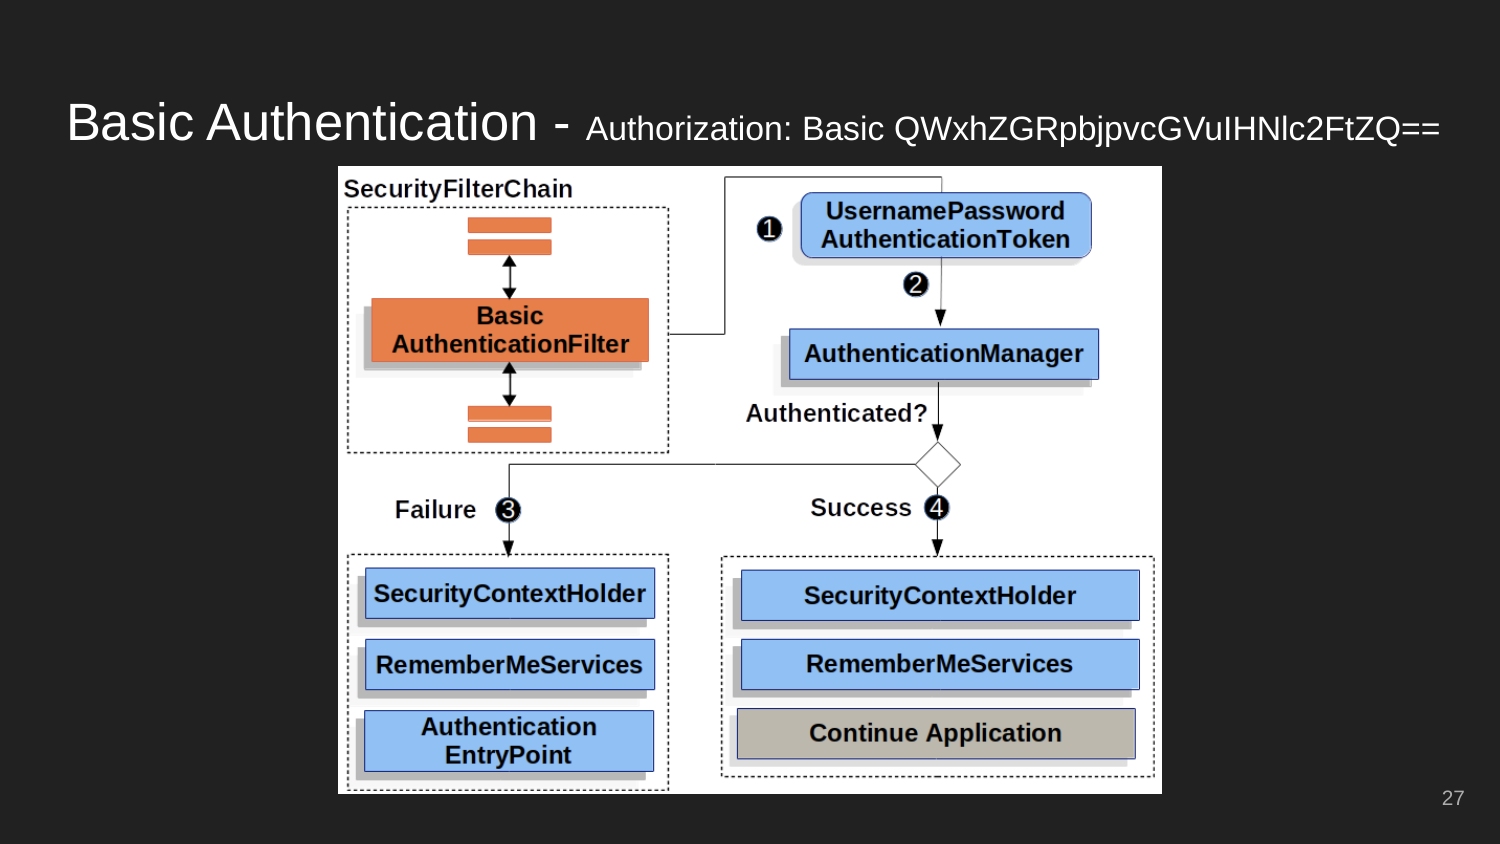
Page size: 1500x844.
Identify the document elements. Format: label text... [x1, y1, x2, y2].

title Basic Authentication - Authorization: Basic QWxhZGRpbjpvcGVuIHNlc2FtZQ== [51, 72, 1500, 167]
slide_number ‹#› [1389, 764, 1480, 830]
picture [337, 166, 1162, 794]
